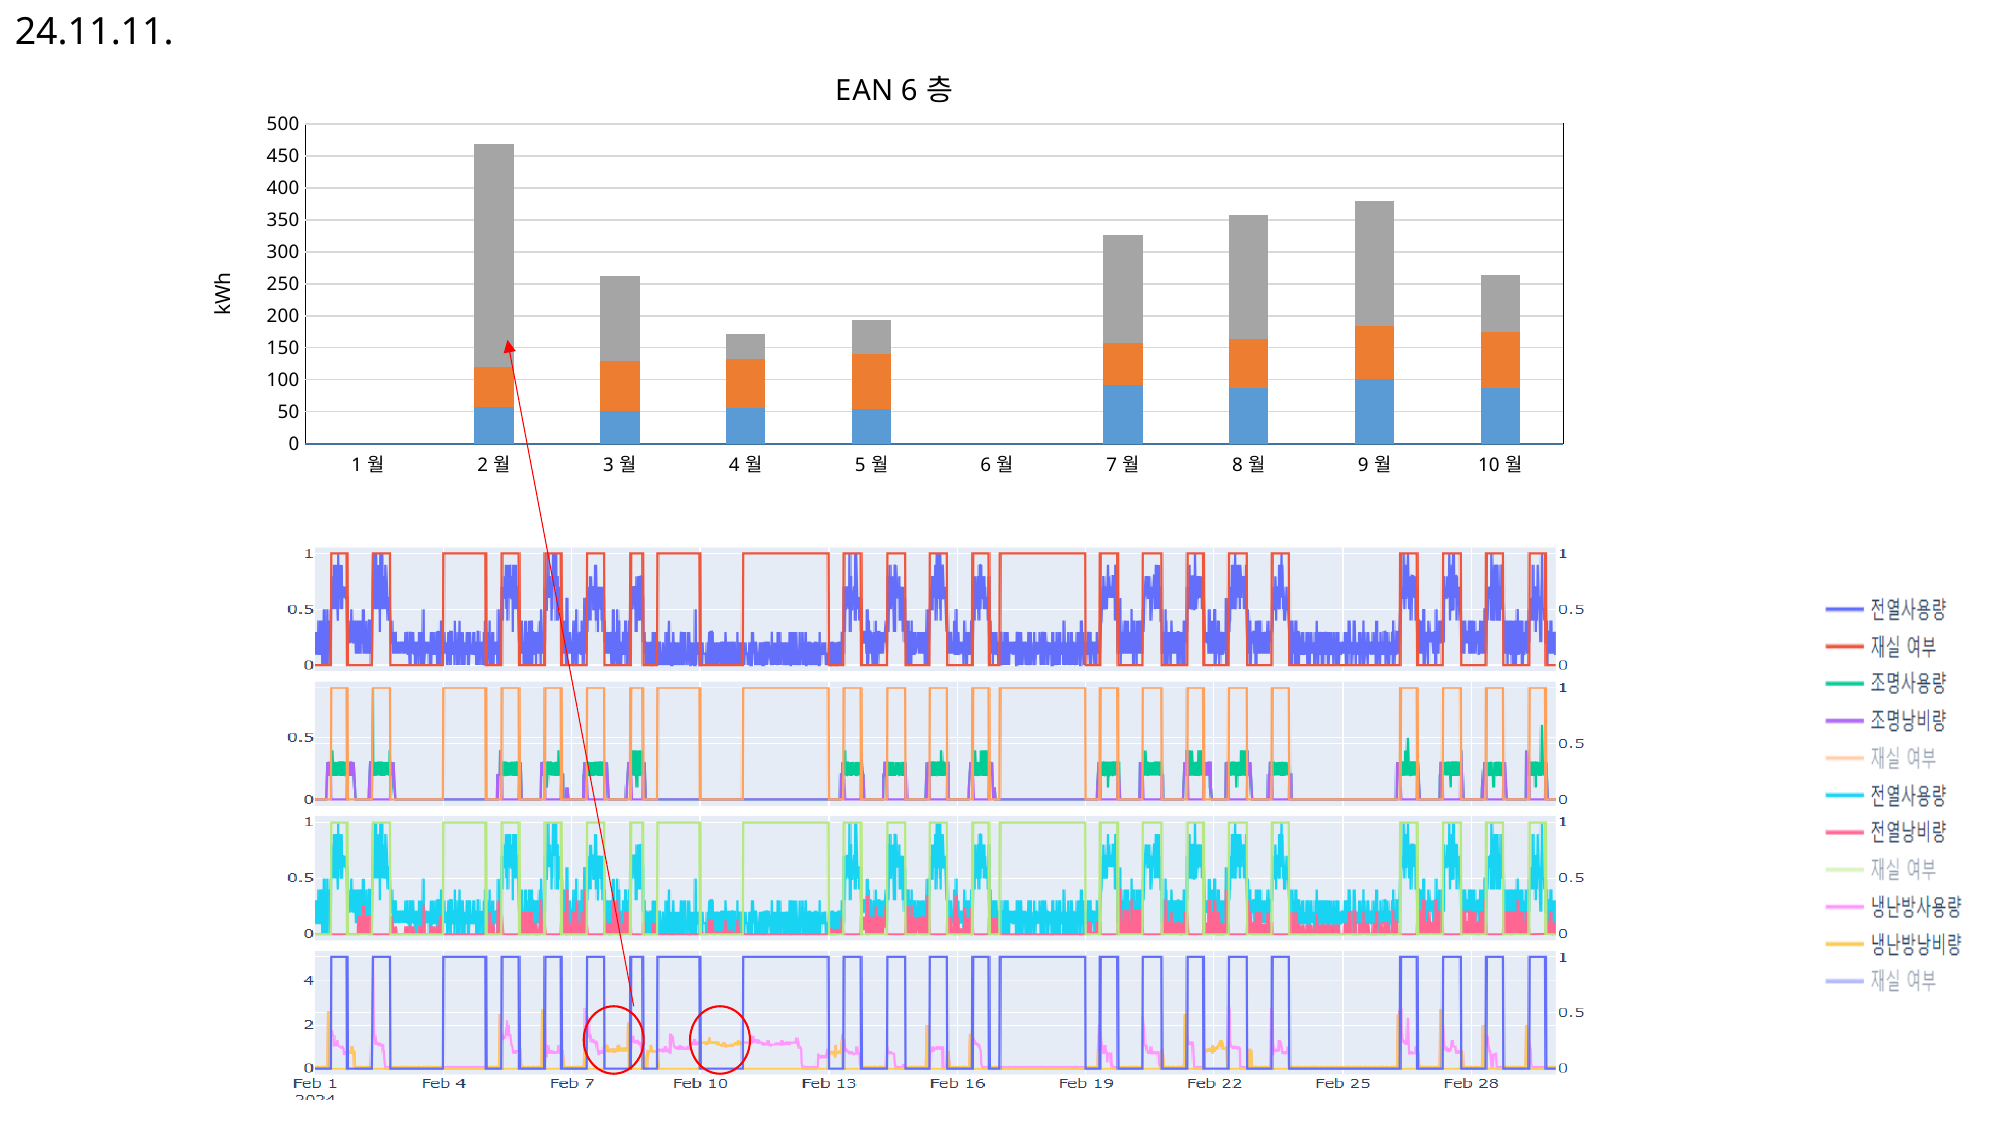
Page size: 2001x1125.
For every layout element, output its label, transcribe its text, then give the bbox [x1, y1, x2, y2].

picture [272, 532, 1598, 1100]
picture [1810, 589, 2000, 1026]
text_box 24.11.11. [0, 0, 381, 60]
chart [201, 39, 1587, 498]
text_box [507, 339, 634, 1007]
